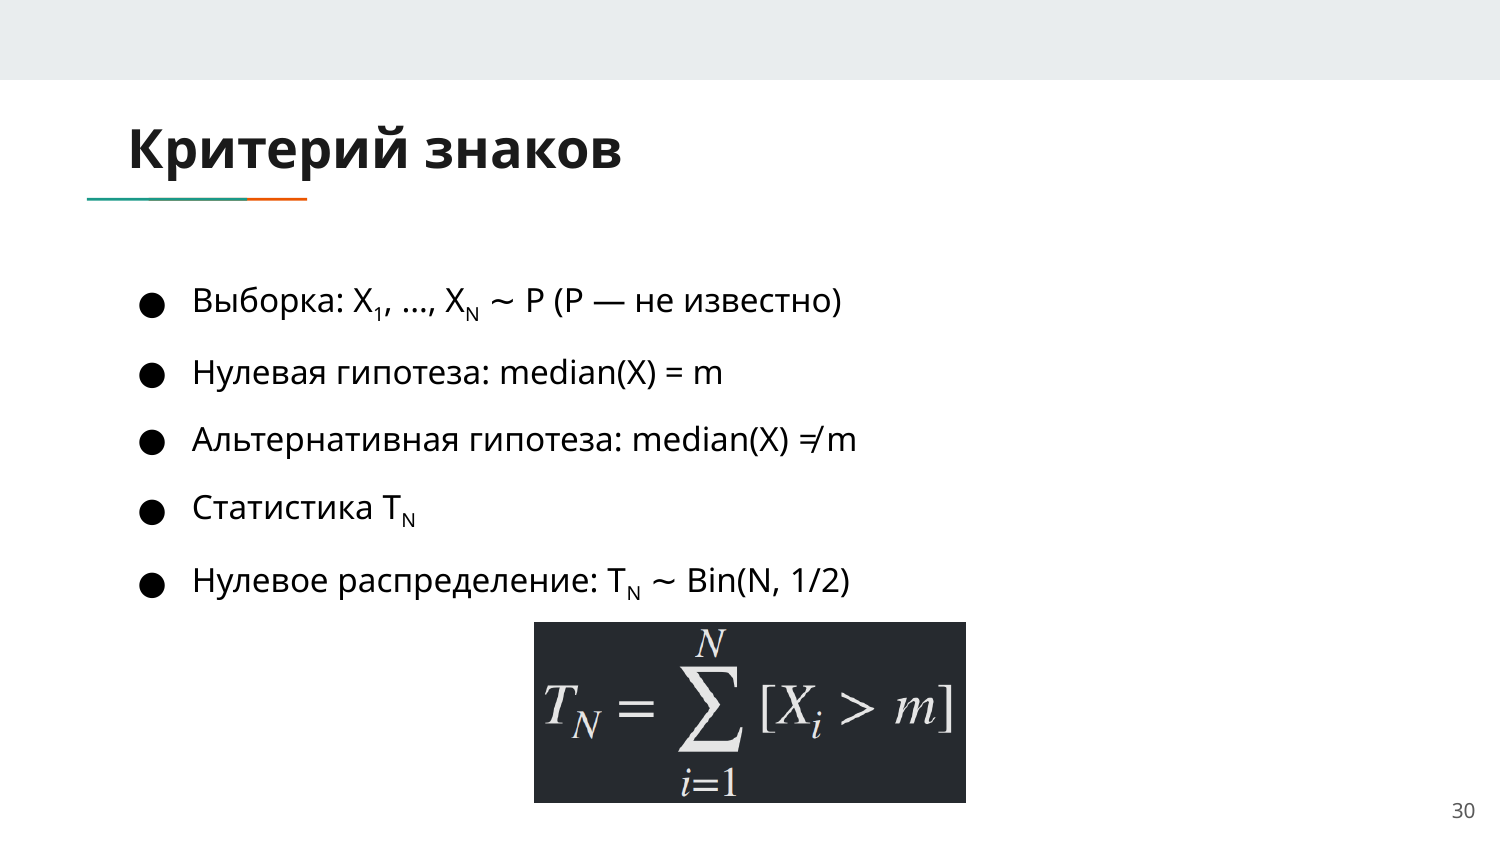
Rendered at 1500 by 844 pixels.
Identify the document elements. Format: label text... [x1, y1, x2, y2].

title Критерий знаков [112, 99, 1374, 188]
text_box Выборка: X1, …, XN ∼ P (P — не известно) Нулевая гипотеза: median(X) = m Альтернативная гипотеза: median(X) ≠ m Статистика TN Нулевое распределение: TN ∼ Bin(N, 1/2) [101, 257, 1435, 620]
slide_number ‹#› [1400, 779, 1491, 844]
picture [534, 622, 966, 803]
